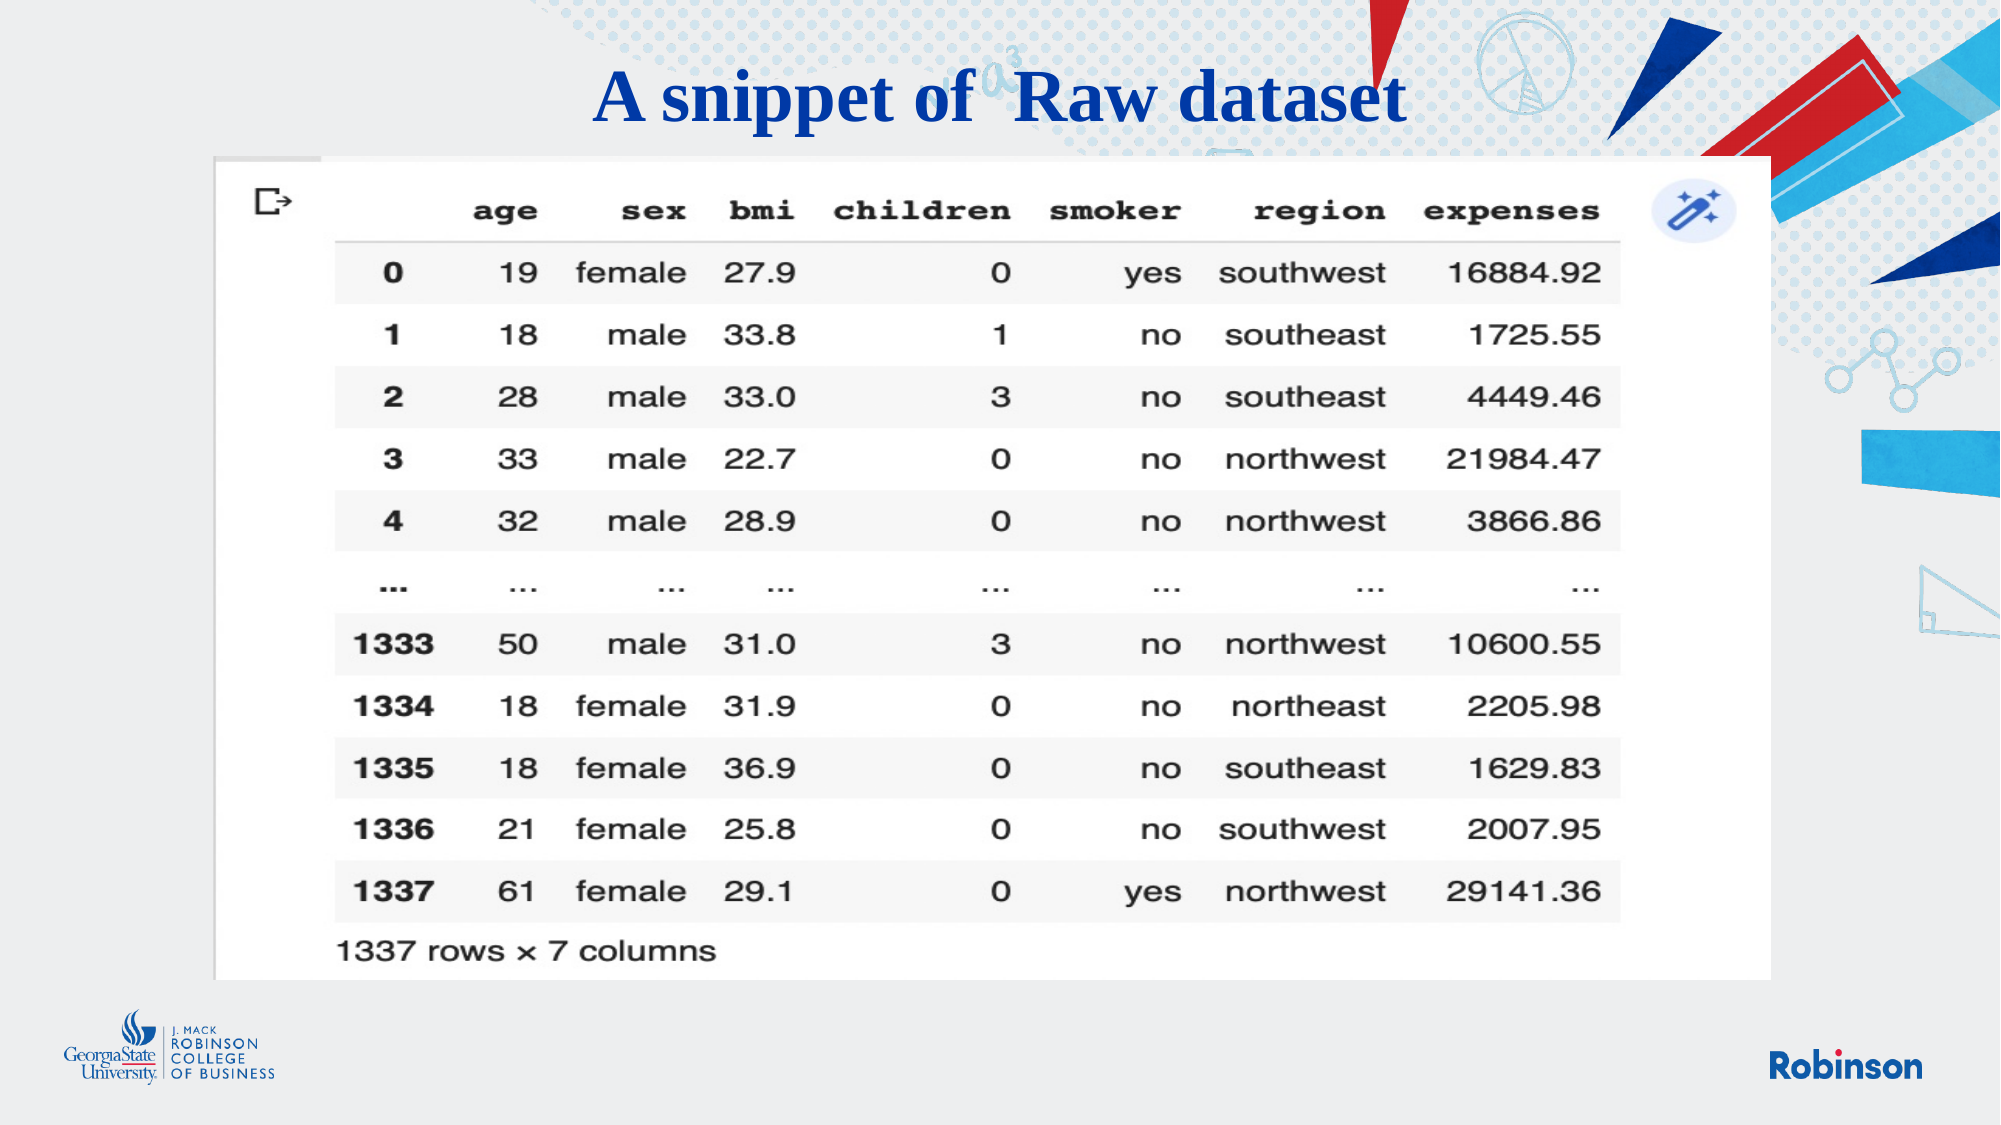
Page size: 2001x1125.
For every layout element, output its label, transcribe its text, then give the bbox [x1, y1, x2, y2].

title A snippet of Raw dataset [62, 55, 1938, 138]
picture [0, 0, 2000, 1125]
